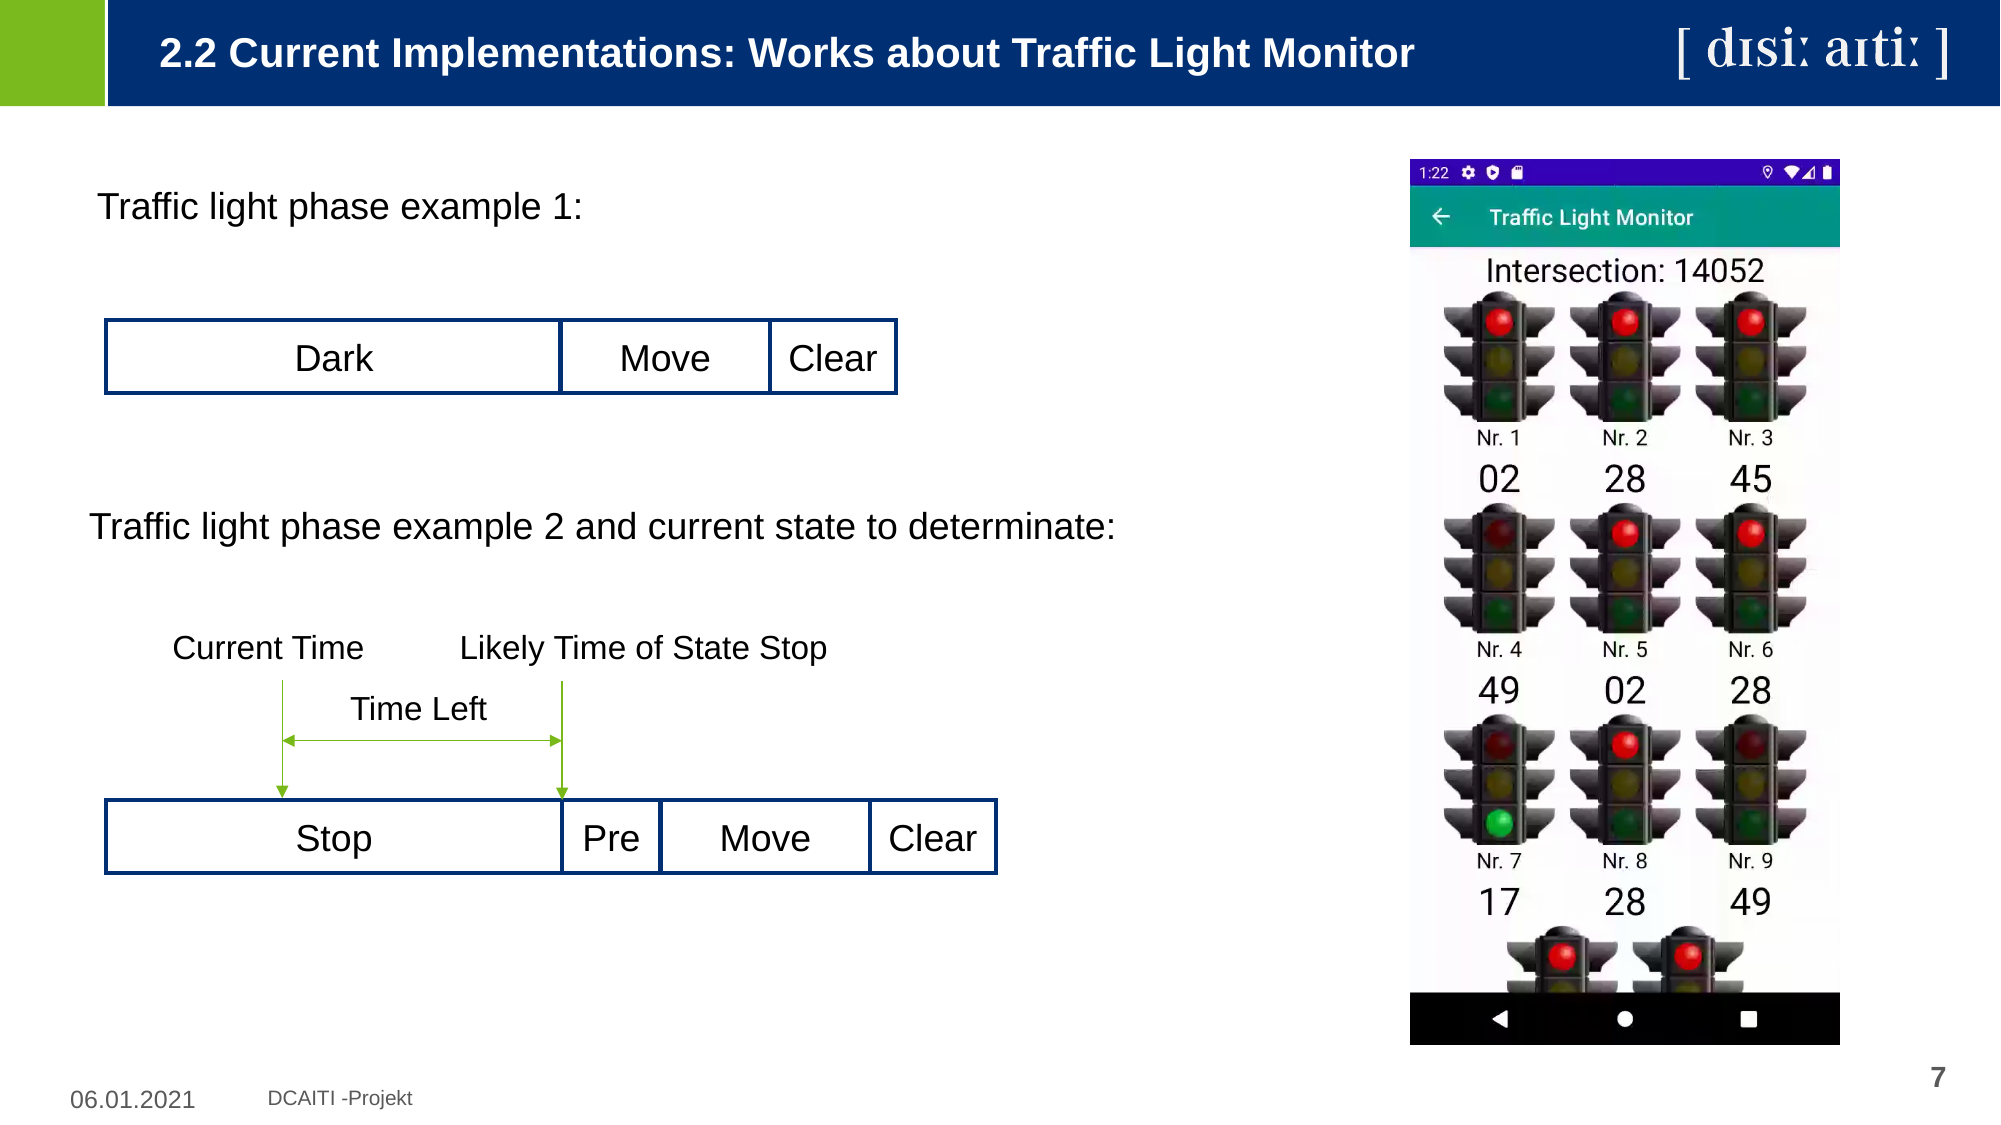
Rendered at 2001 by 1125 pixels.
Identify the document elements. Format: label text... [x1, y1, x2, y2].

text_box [105, 618, 996, 874]
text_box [106, 319, 897, 394]
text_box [1409, 158, 1841, 1046]
text_box DCAITI -Projekt [267, 1071, 1841, 1125]
text_box 7 [1850, 1022, 1947, 1125]
text_box 2.2 Current Implementations: Works about Traffic Light Monitor [106, 0, 1628, 107]
text_box Traffic light phase example 1: [52, 159, 1134, 266]
text_box 06.01.2021 [52, 1071, 215, 1125]
text_box Traffic light phase example 2 and current state to determinate: [44, 479, 1126, 619]
